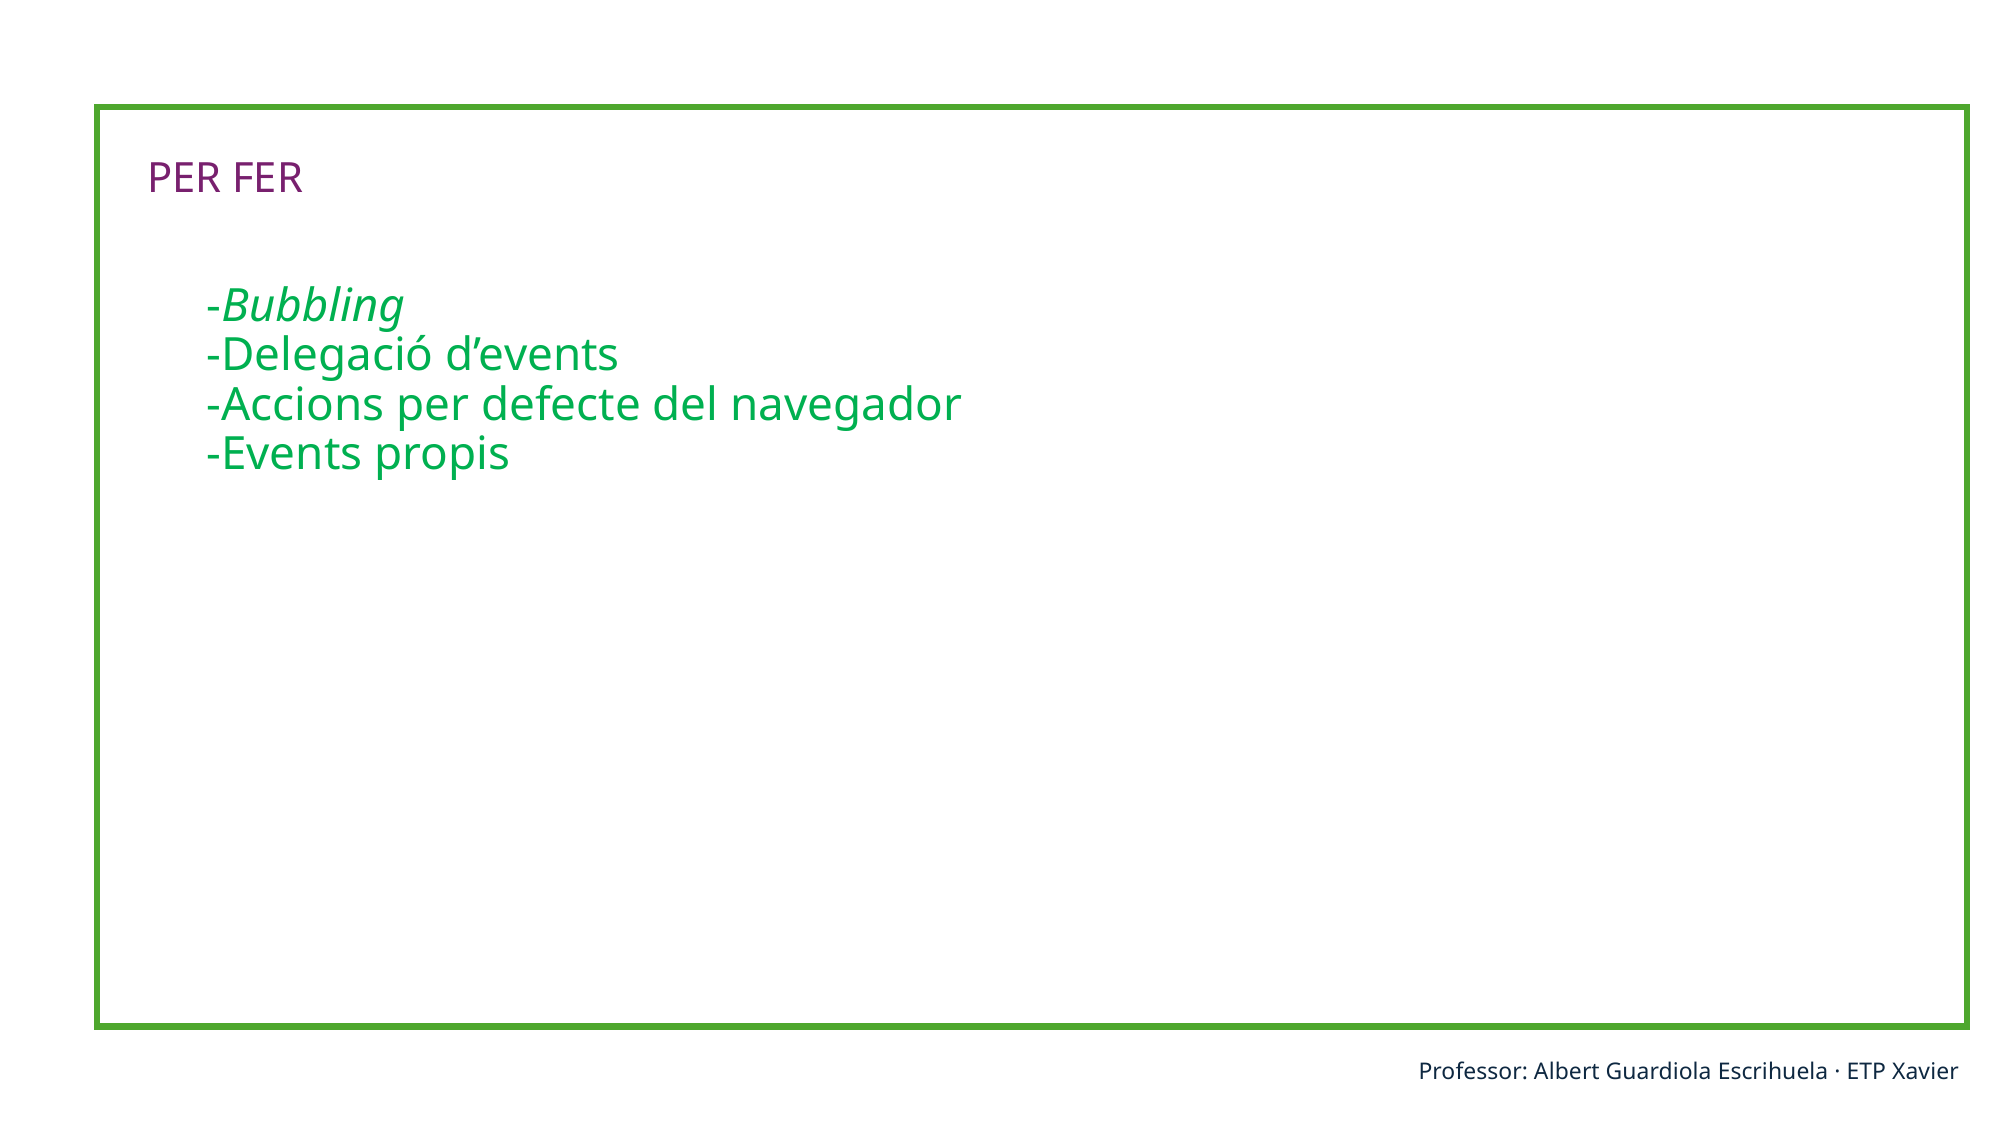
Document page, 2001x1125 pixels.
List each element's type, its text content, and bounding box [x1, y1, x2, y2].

text_box [96, 106, 1969, 1028]
text_box PER FER [132, 130, 1881, 229]
text_box -Bubbling -Delegació d’events -Accions per defecte del navegador -Events propis [191, 274, 1533, 537]
text_box Professor: Albert Guardiola Escrihuela · ETP Xavier [1365, 1046, 1980, 1098]
